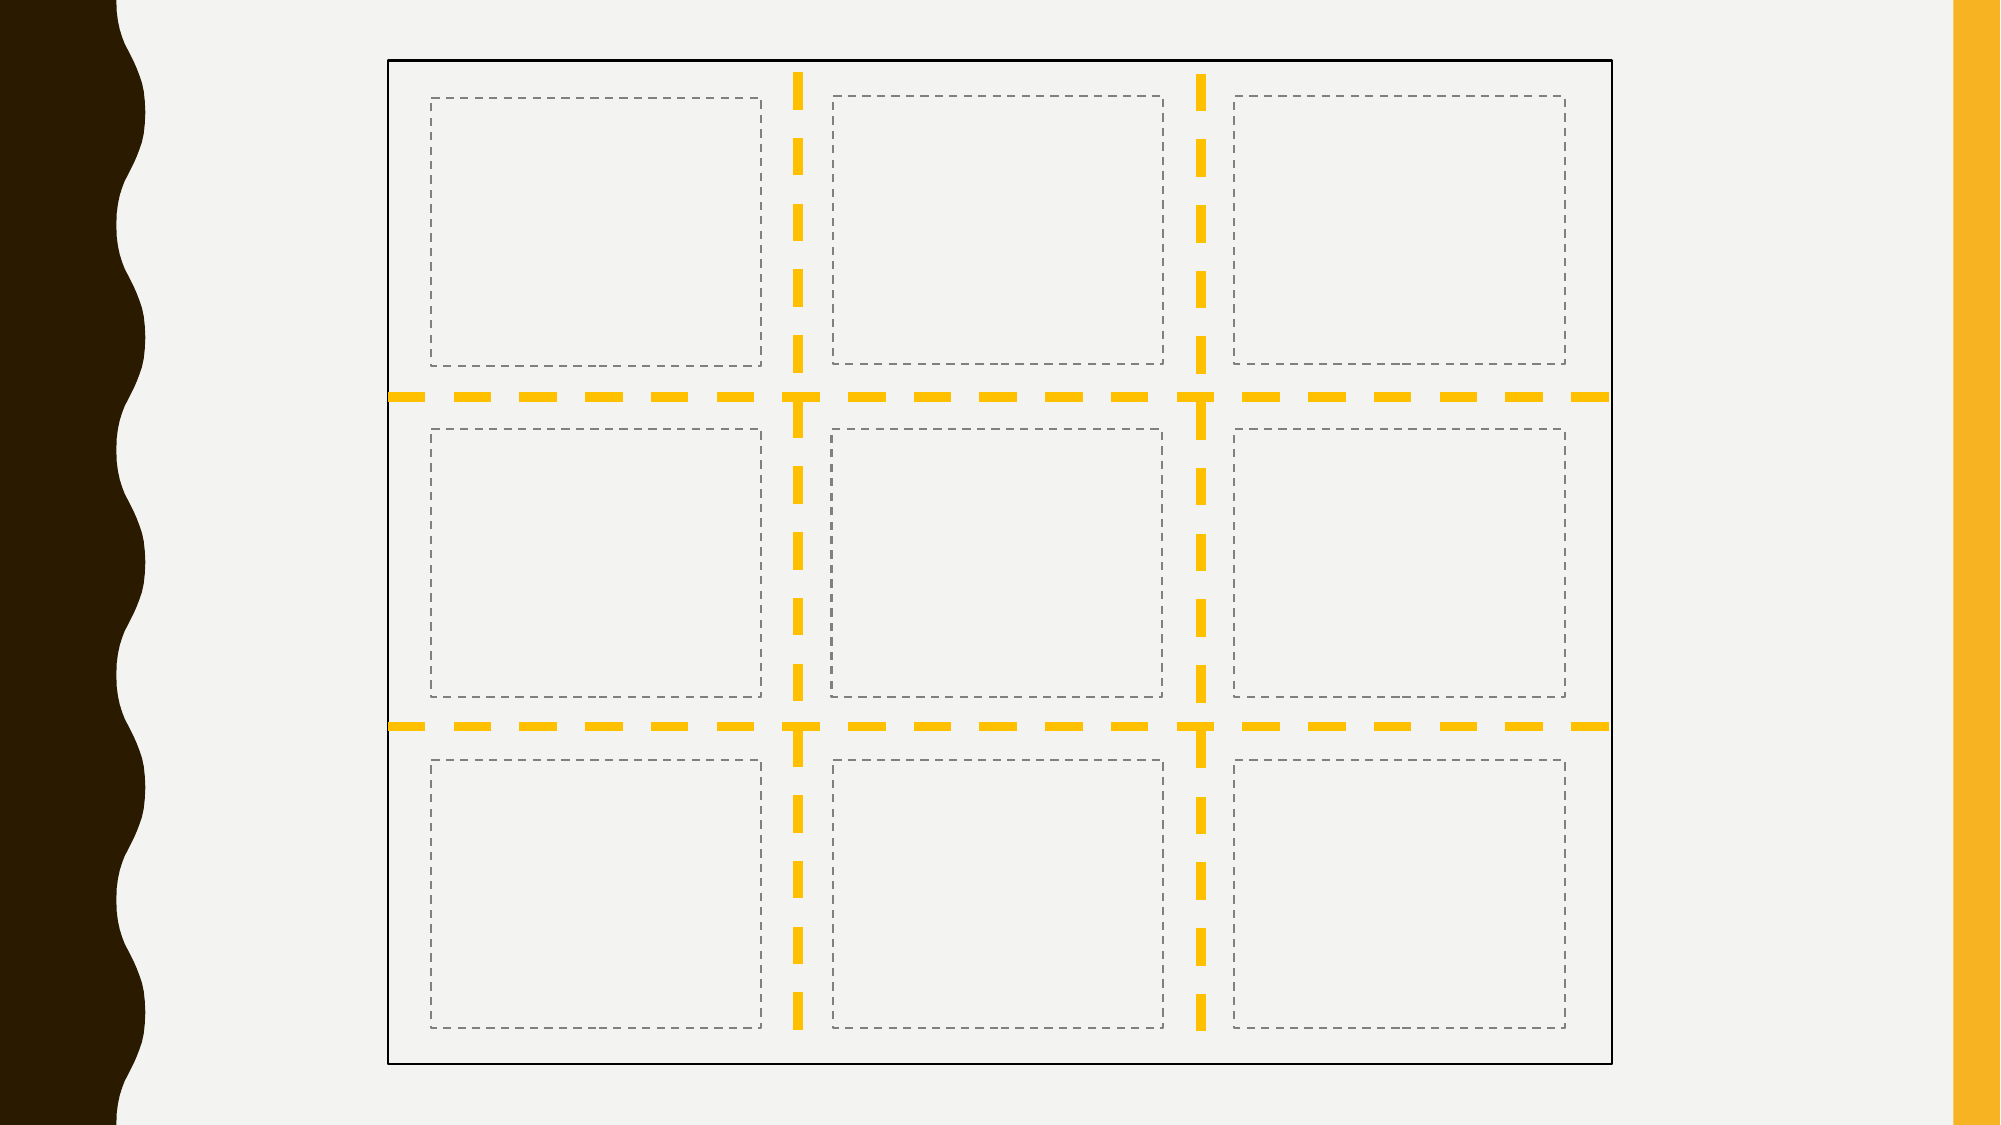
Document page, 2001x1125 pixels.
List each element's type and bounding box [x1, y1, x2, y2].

text_box [387, 60, 1613, 397]
text_box [387, 727, 1613, 1065]
text_box [387, 398, 1613, 726]
